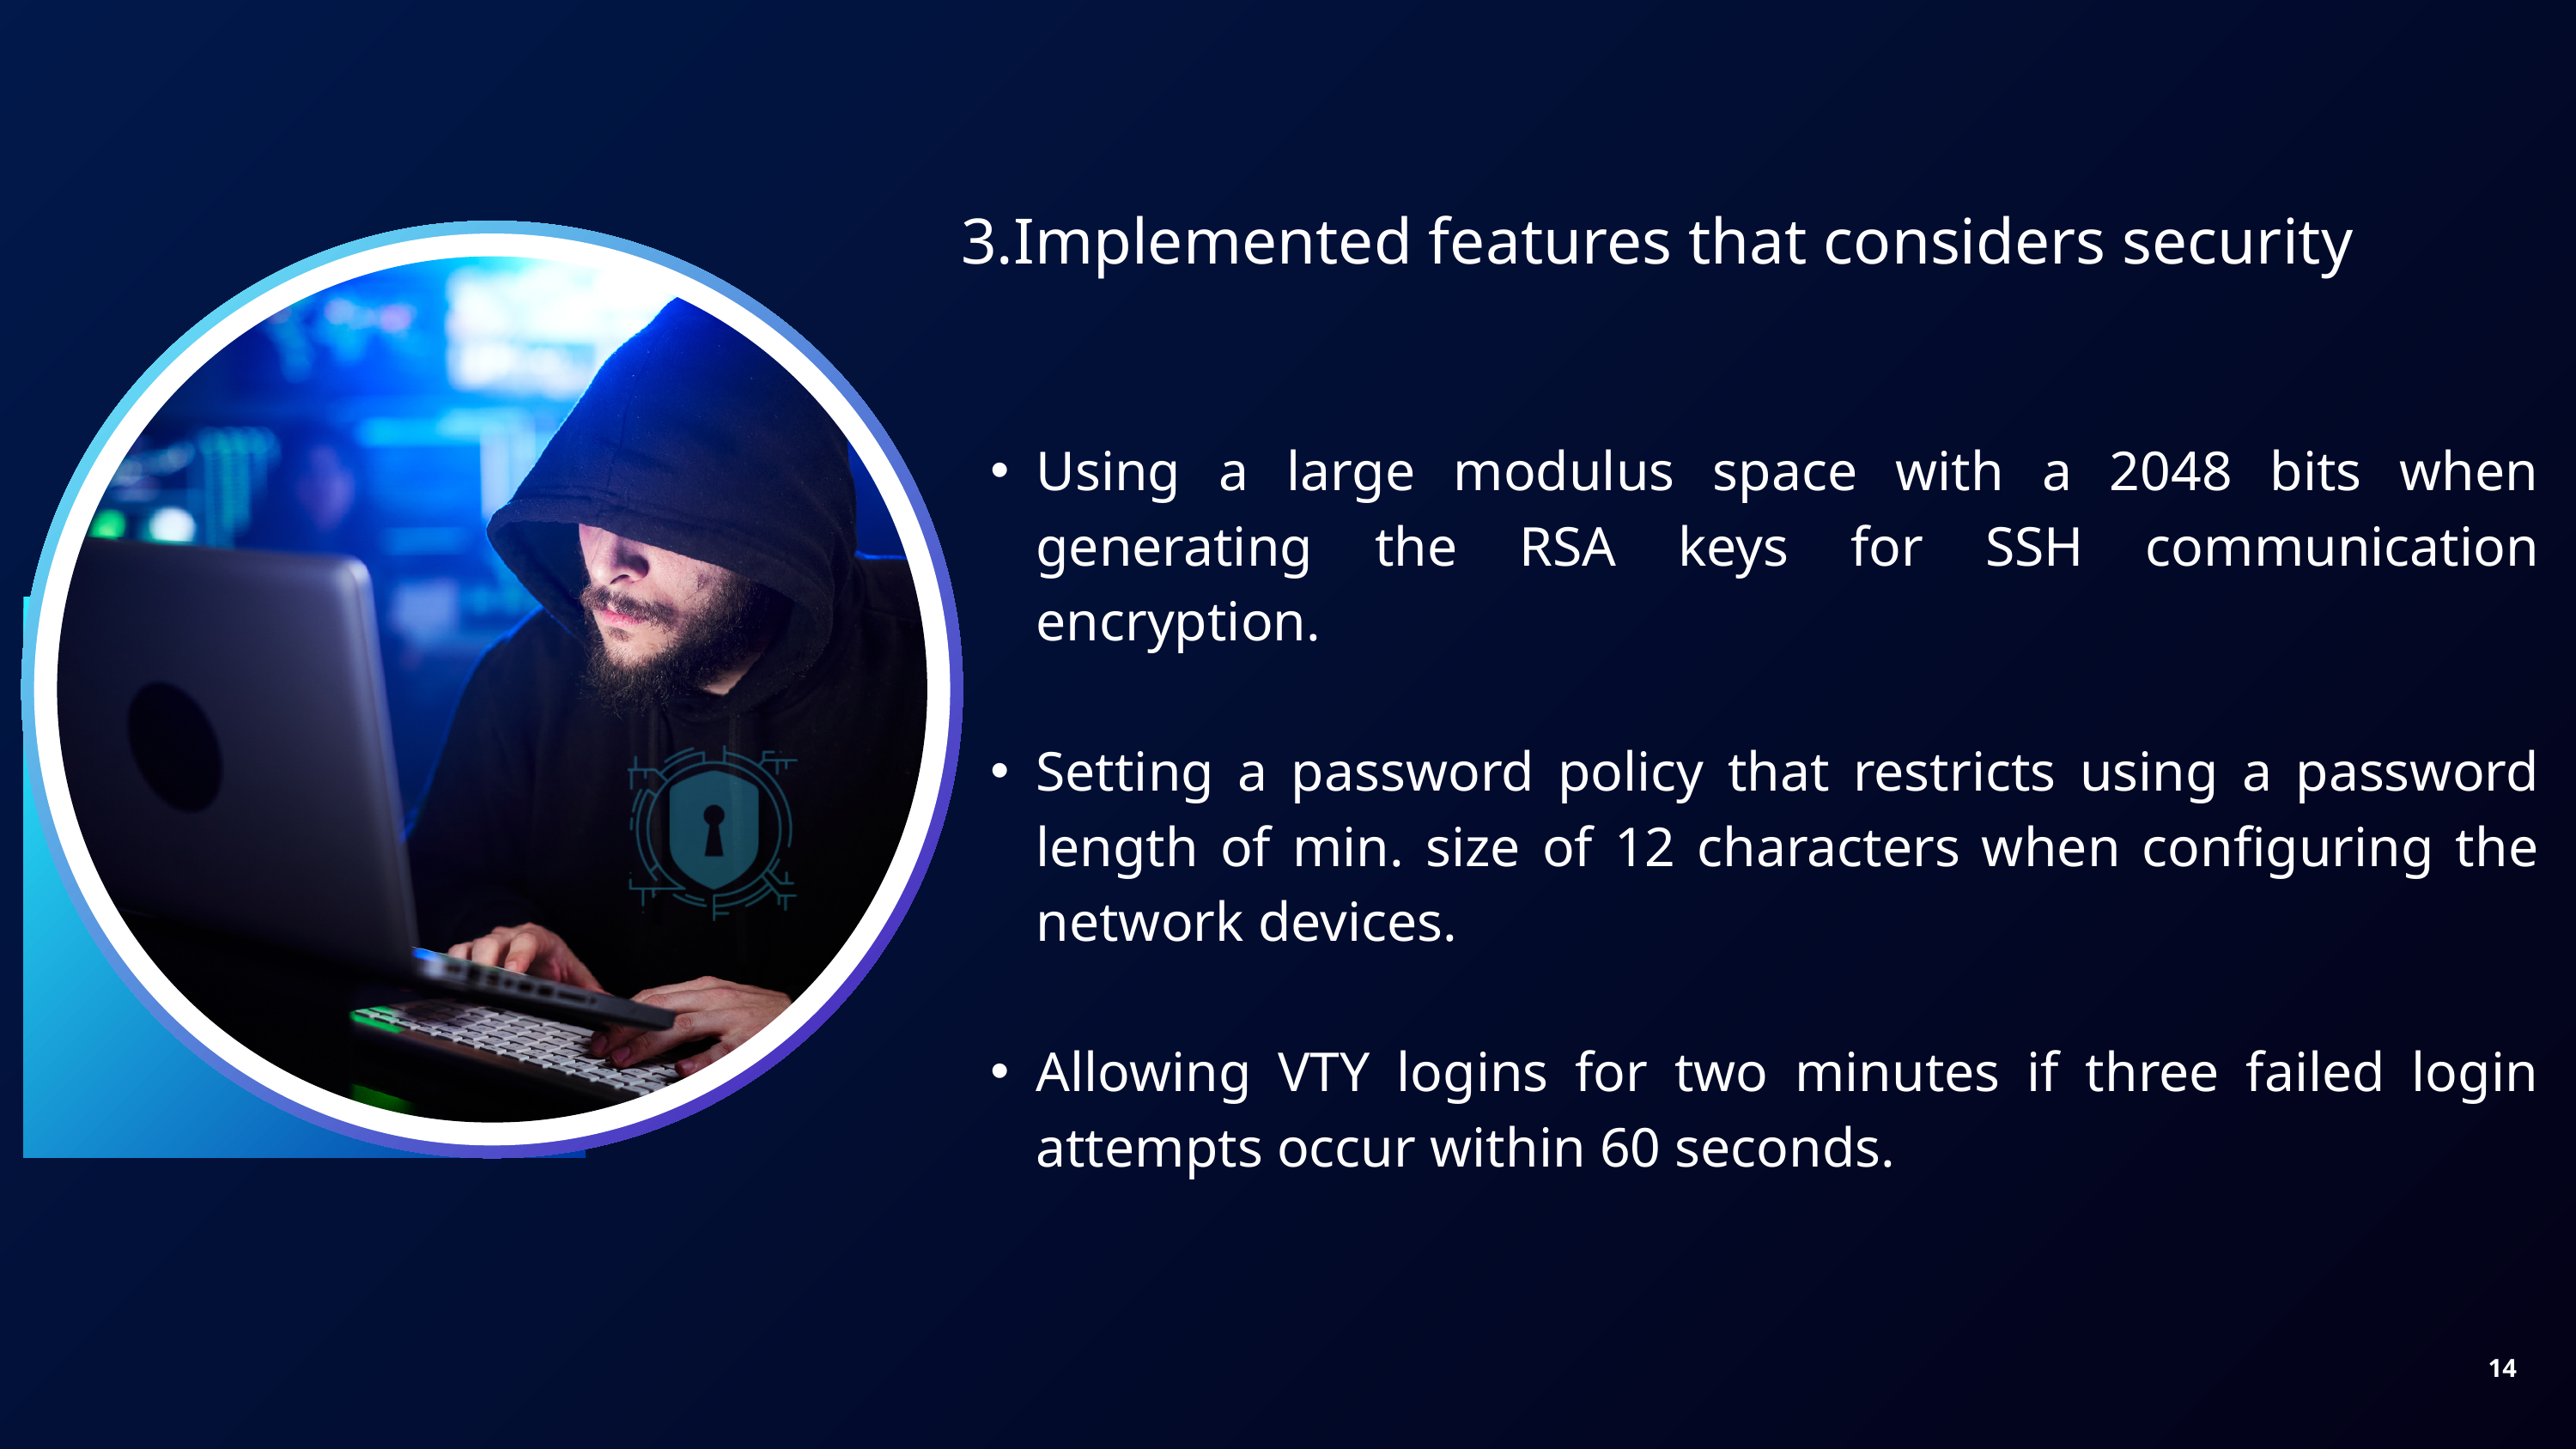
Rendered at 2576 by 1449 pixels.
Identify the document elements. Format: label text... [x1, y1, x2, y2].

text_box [23, 221, 962, 1159]
text_box 3.Implemented features that considers security Using a large modulus space with a 2048 bits when generating the RSA keys for SSH communication encryption. Setting a password policy that restricts using a password length of min. size of 12 characters when configuring the network devices. Allowing VTY logins for two minutes if three failed login attempts occur within 60 seconds. [945, 188, 2542, 1178]
text_box 14 [2464, 1347, 2542, 1383]
